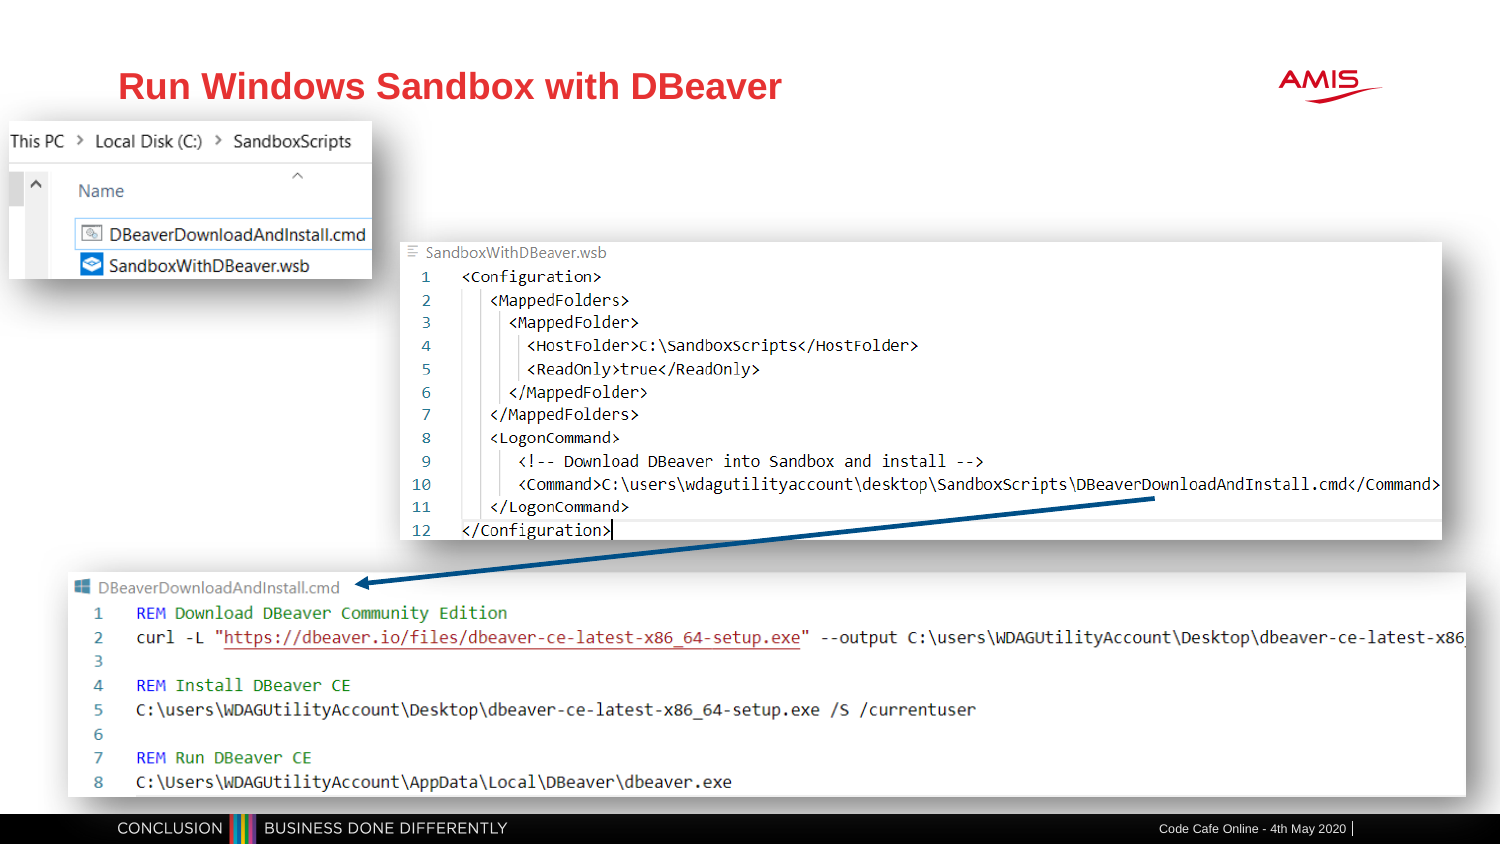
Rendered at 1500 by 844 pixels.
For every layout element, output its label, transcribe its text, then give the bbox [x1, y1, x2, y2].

picture [68, 572, 1466, 797]
title Run Windows Sandbox with DBeaver [118, 47, 1205, 130]
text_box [354, 498, 1155, 585]
picture [9, 121, 372, 279]
picture [1205, 58, 1388, 106]
picture [0, 814, 1500, 844]
picture [400, 242, 1442, 540]
